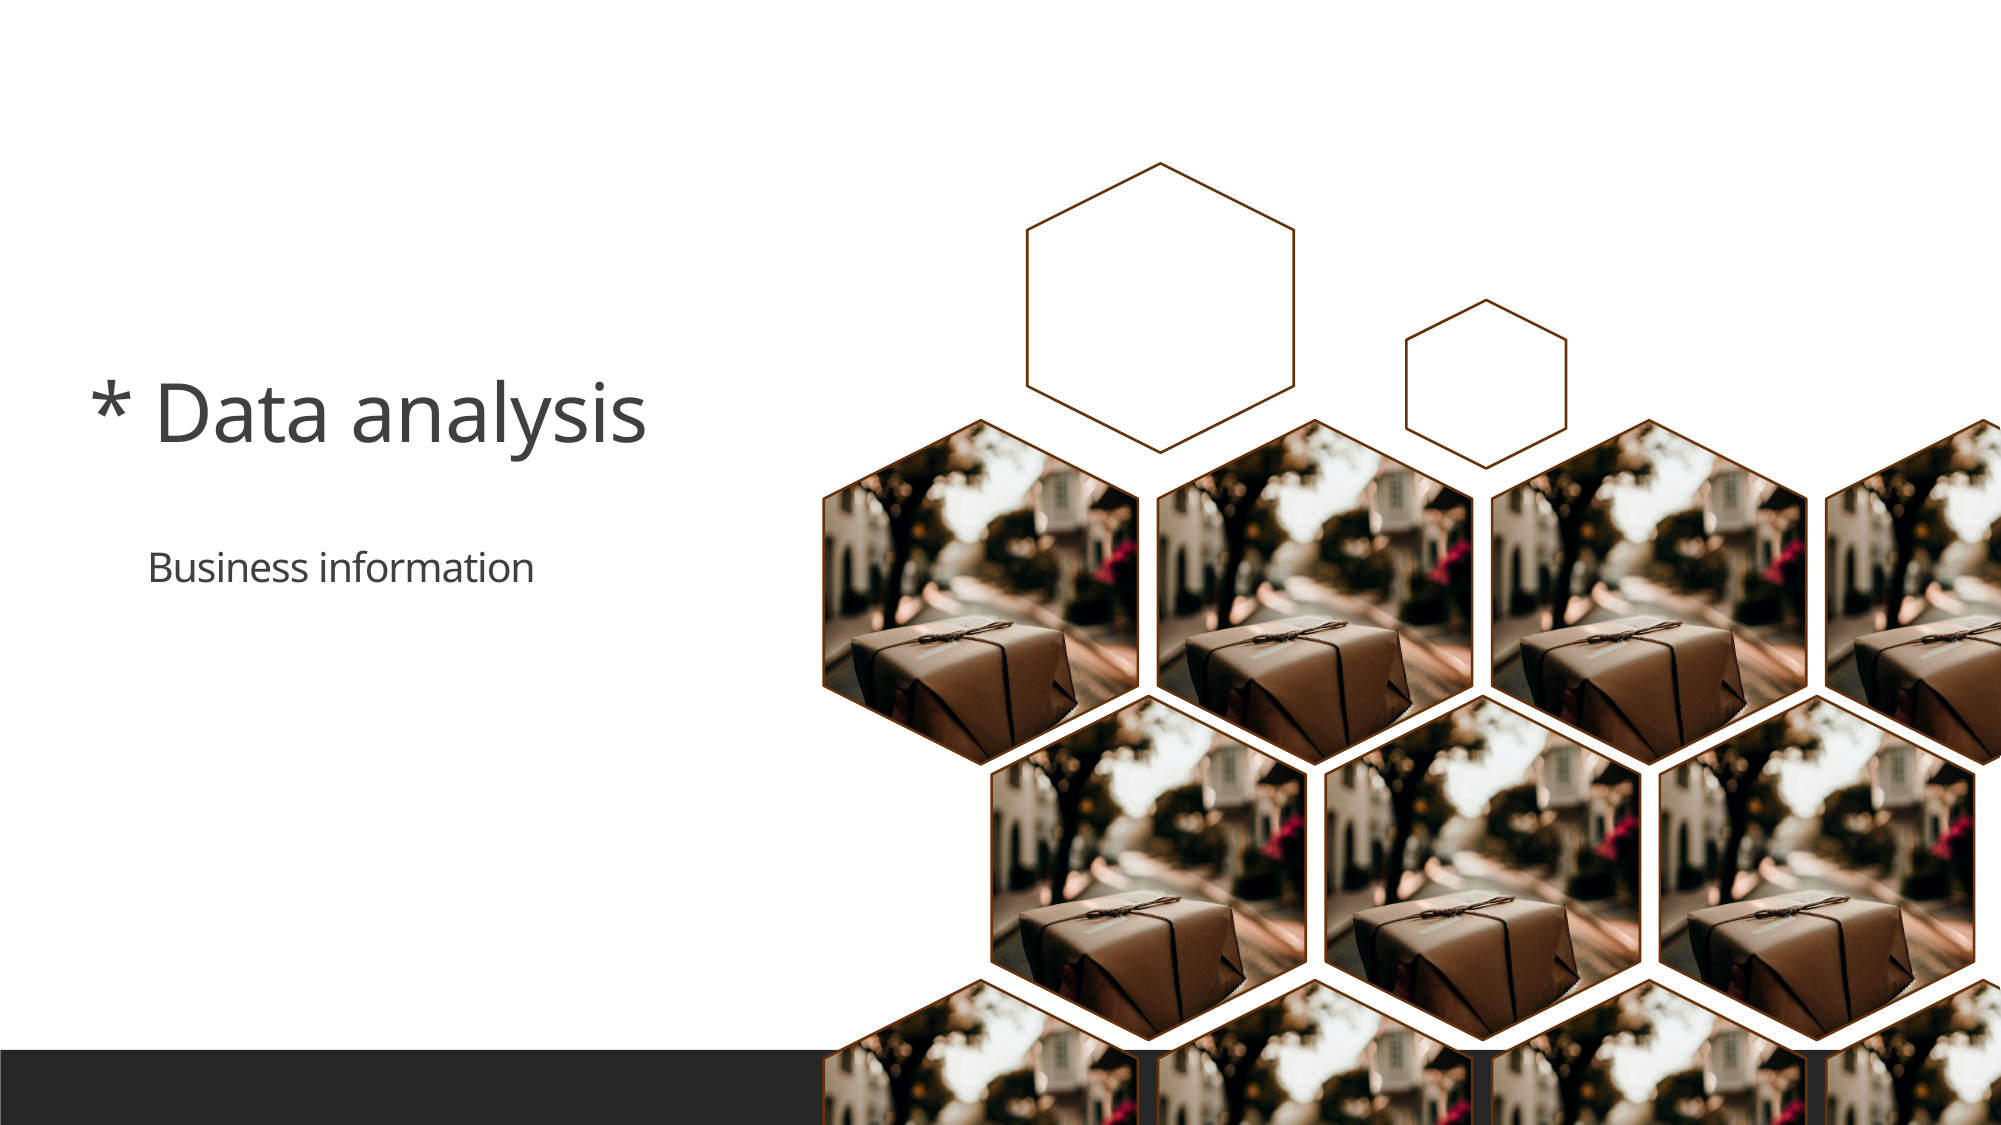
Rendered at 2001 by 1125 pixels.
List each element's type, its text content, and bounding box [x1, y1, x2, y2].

text_box V [1025, 162, 1296, 416]
text_box V [1405, 298, 1568, 416]
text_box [823, 419, 2000, 1125]
text_box * Data analysis Business information [74, 364, 780, 603]
